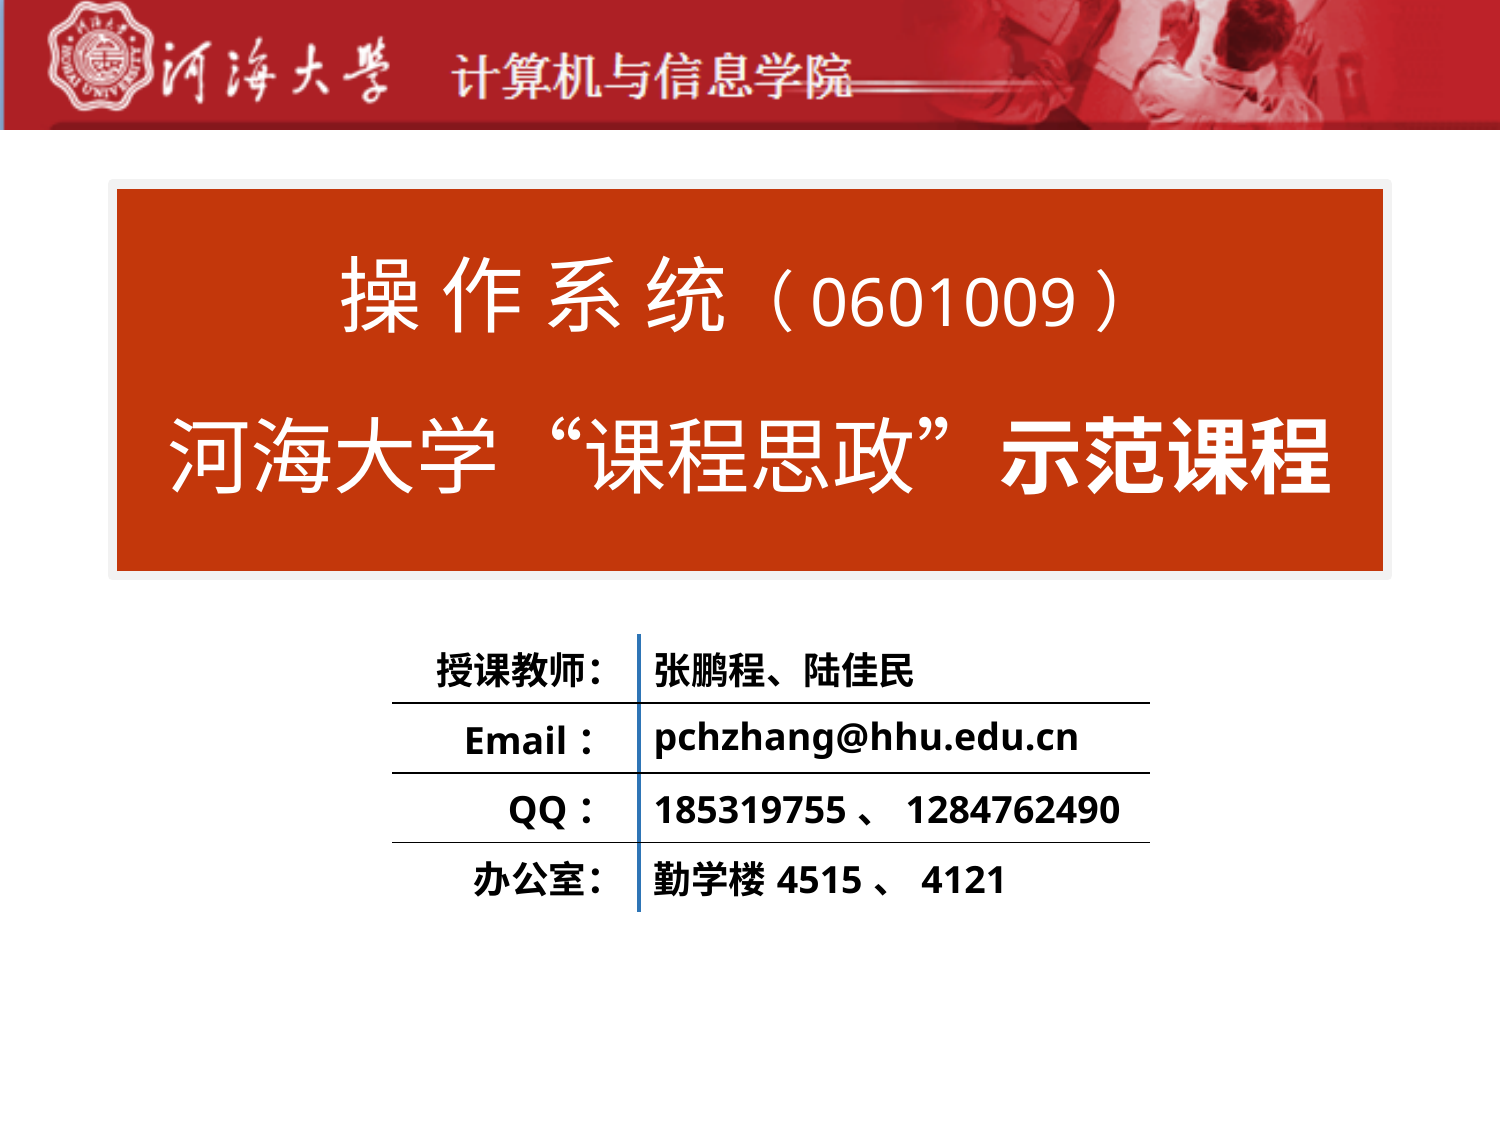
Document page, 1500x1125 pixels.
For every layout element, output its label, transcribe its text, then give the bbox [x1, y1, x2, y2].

title 操 作 系 统（0601009） 河海大学“课程思政”示范课程 [108, 179, 1392, 580]
table_cell pchzhang@hhu.edu.cn [641, 704, 1150, 772]
table_cell 185319755、1284762490 [641, 774, 1150, 842]
picture [0, 0, 1500, 130]
table_cell QQ： [392, 774, 637, 842]
table_cell Email： [392, 704, 637, 772]
table_cell 勤学楼4515、4121 [641, 843, 1150, 912]
table_cell 办公室： [392, 843, 637, 912]
table_header 张鹏程、陆佳民 [641, 634, 1150, 702]
table_header 授课教师： [392, 634, 637, 702]
